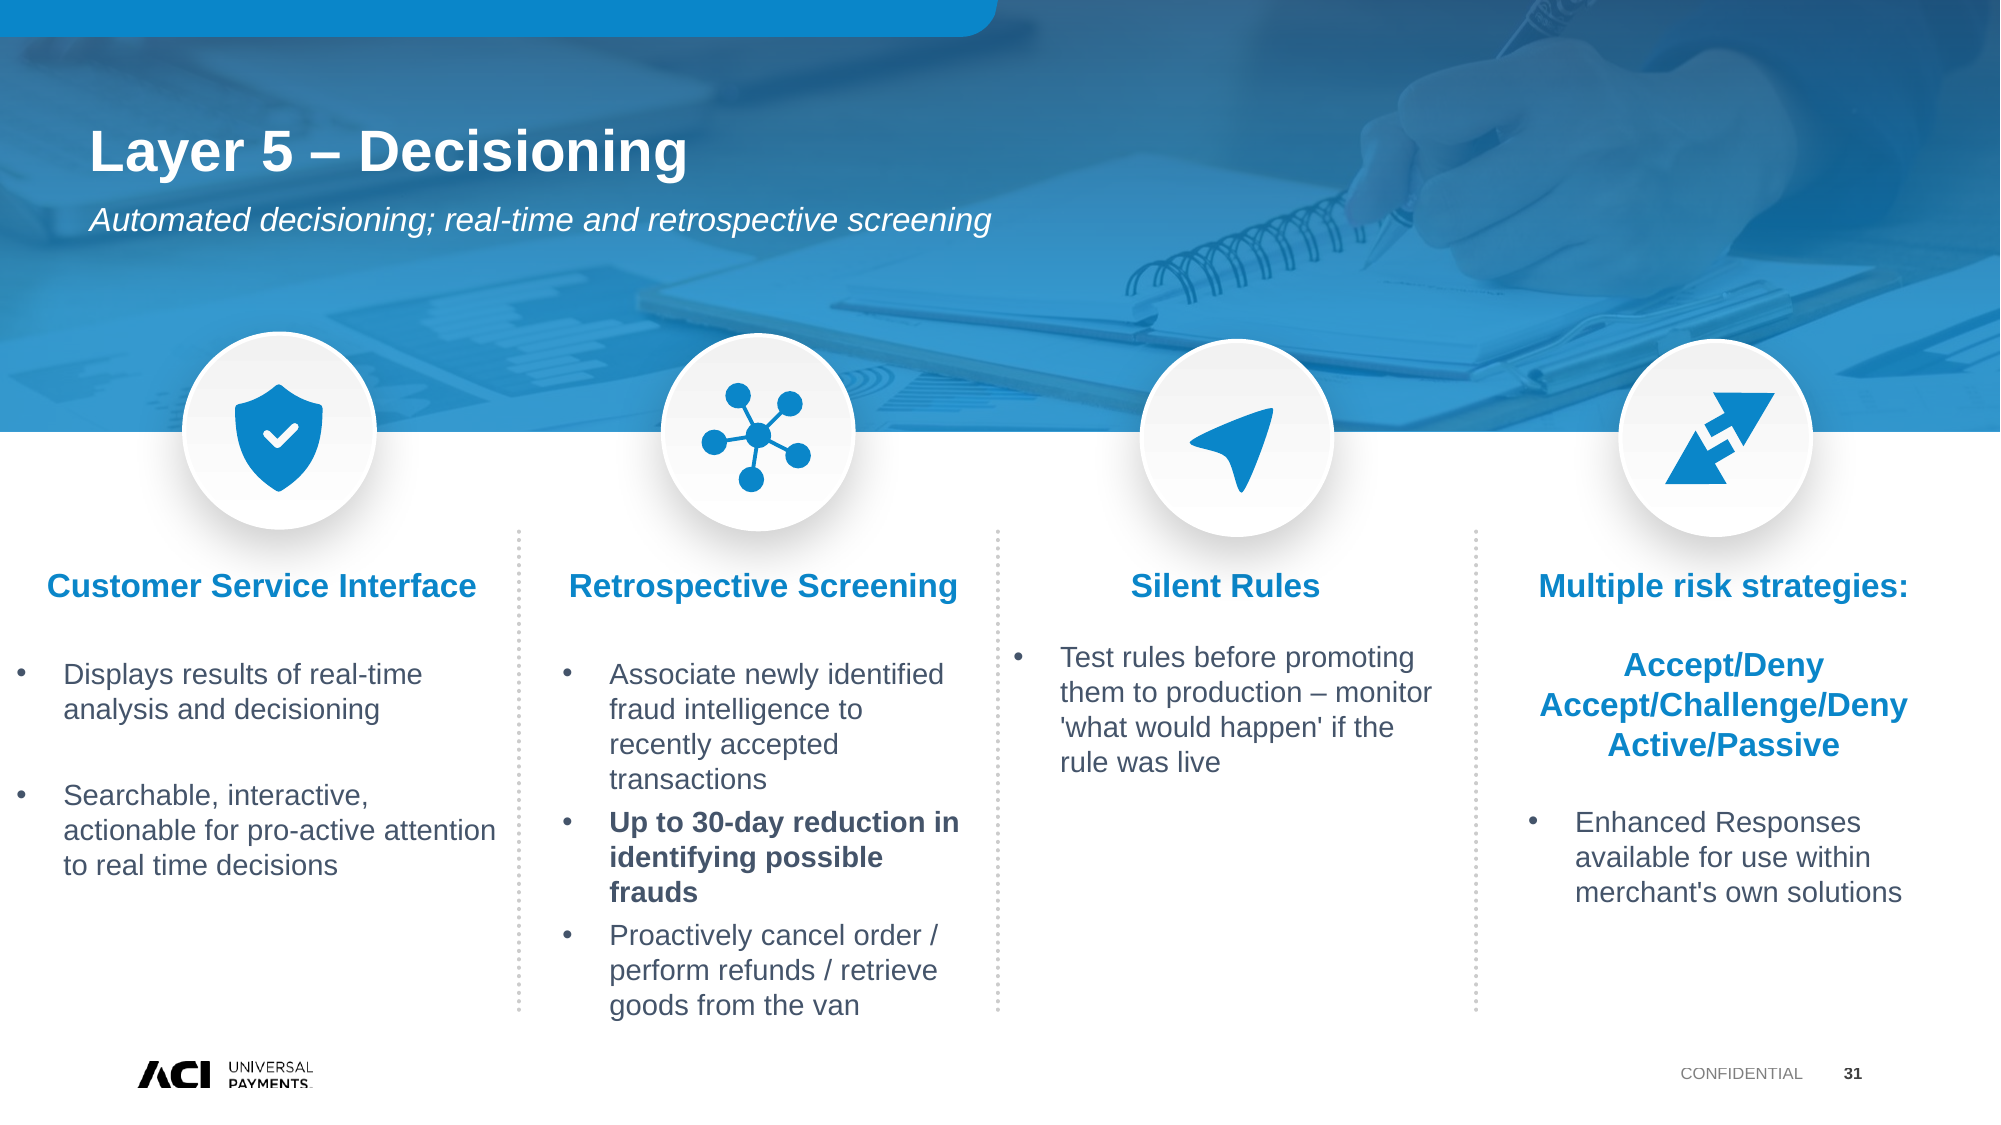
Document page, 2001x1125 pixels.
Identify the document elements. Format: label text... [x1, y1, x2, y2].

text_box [662, 335, 854, 530]
text_box Customer Service Interface Displays results of real-time analysis and decisioning Searchable, interactive, actionable for pro-active attention to real time decisions [15, 563, 509, 1010]
slide_number 31 [1804, 1058, 1863, 1088]
footer Confidential [716, 1058, 1804, 1088]
picture [0, 0, 2000, 432]
text_box Silent Rules Test rules before promoting them to production – monitor 'what would happen' if the rule was live [1012, 563, 1439, 1010]
text_box Multiple risk strategies: Accept/Deny Accept/Challenge/Deny Active/Passive Enhanced Responses available for use within merchant's own solutions [1527, 563, 1921, 1010]
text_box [184, 333, 375, 528]
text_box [1620, 340, 1811, 535]
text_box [1141, 340, 1333, 535]
text_box Retrospective Screening Associate newly identified fraud intelligence to recently accepted transactions Up to 30-day reduction in identifying possible frauds Proactively cancel order / perform refunds / retrieve goods from the van [561, 563, 966, 988]
